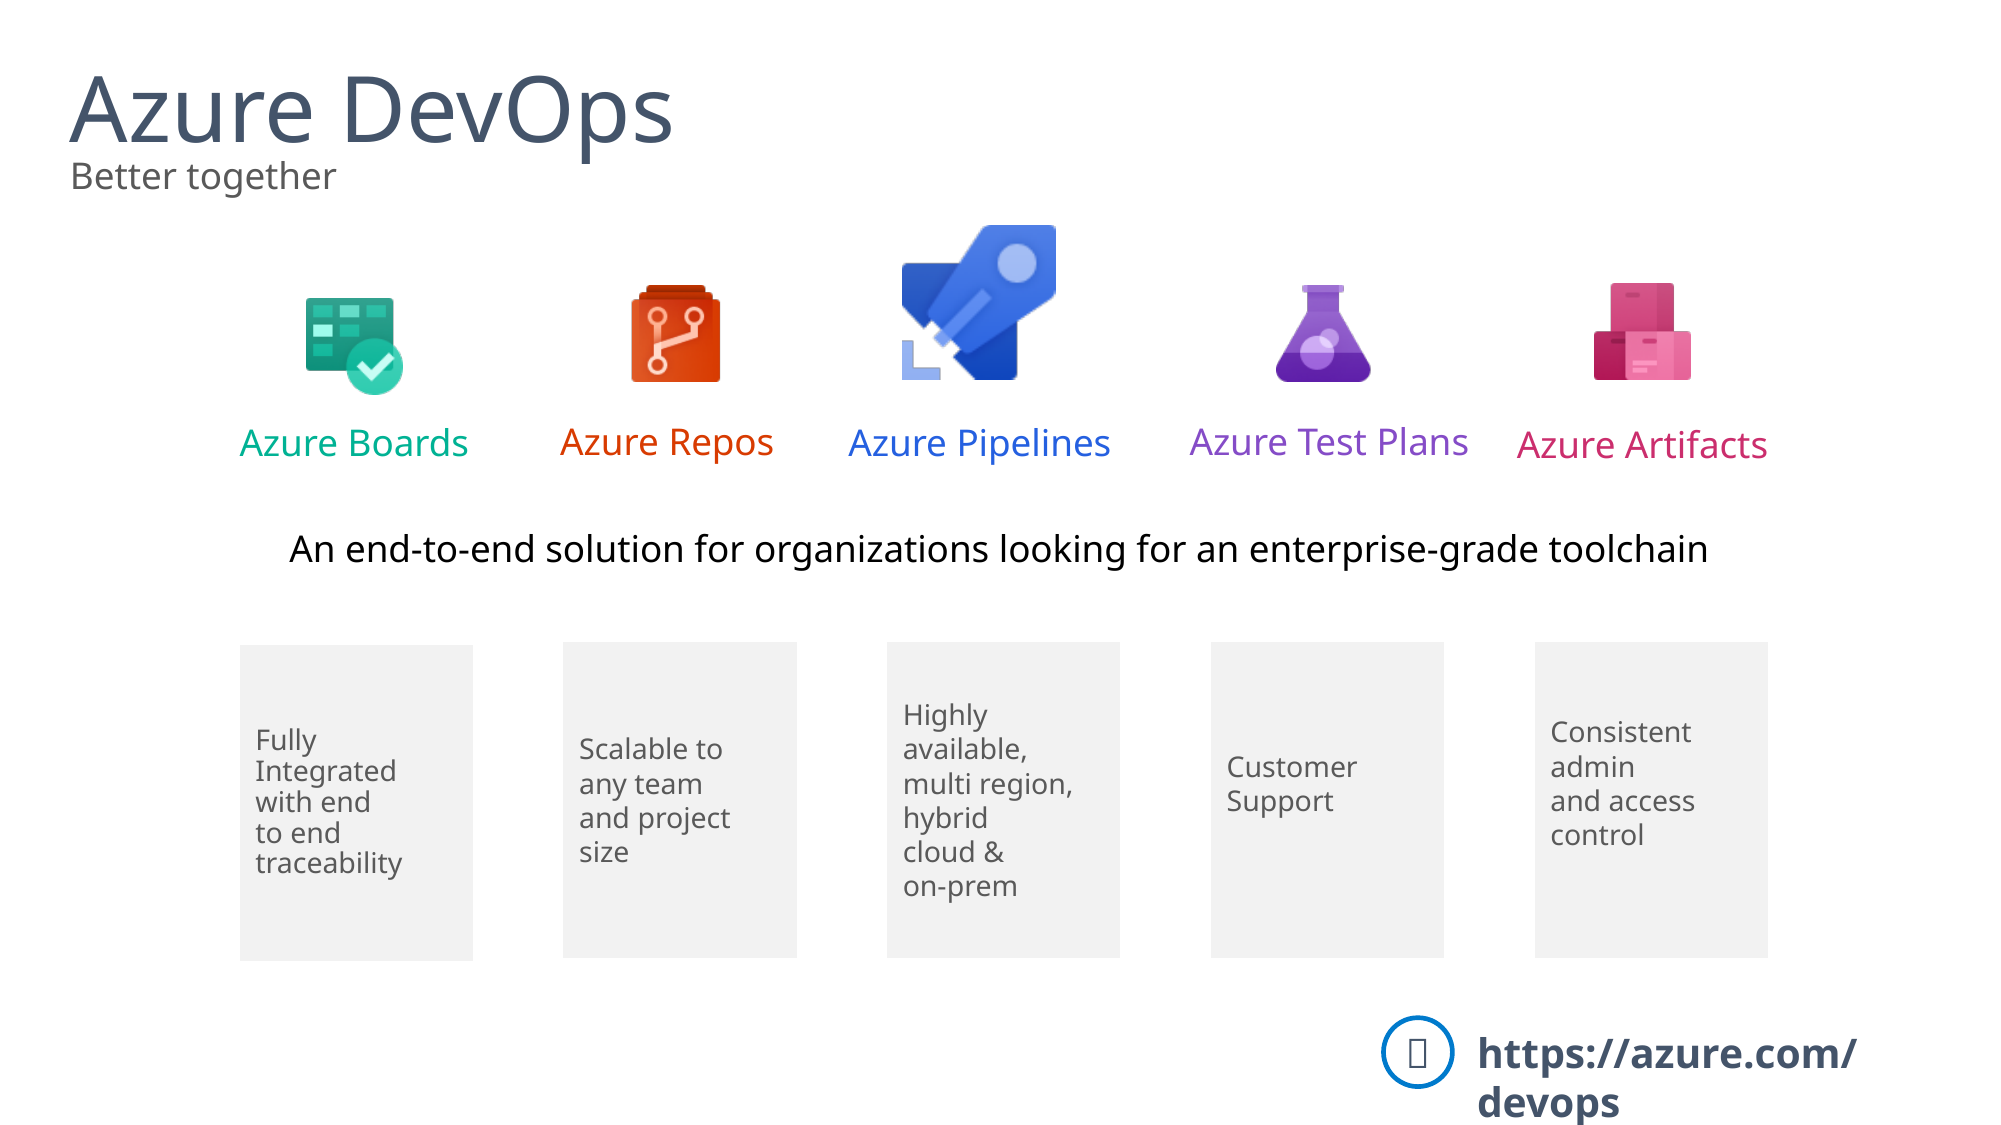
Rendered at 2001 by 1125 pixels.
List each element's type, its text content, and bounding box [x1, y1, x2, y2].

title Azure DevOps [69, 36, 1930, 161]
text_box Scalable to any team and project size [560, 639, 800, 961]
text_box Customer Support [1208, 639, 1447, 961]
text_box Azure Repos [510, 395, 823, 494]
picture [306, 298, 403, 395]
picture [1593, 283, 1691, 381]
text_box Highly available, multi region, hybrid cloud & on-prem [884, 639, 1123, 961]
text_box  [1383, 1017, 1453, 1087]
text_box https://azure.com/devops [1477, 1027, 2000, 1125]
picture [627, 285, 725, 382]
text_box Azure Pipelines [823, 395, 1137, 495]
text_box An end-to-end solution for organizations looking for an enterprise-grade toolchain [69, 511, 1930, 591]
text_box Azure Artifacts [1486, 398, 1799, 491]
text_box Fully Integrated with end to end traceability [236, 642, 476, 964]
text_box Azure Test Plans [1172, 395, 1486, 494]
picture [902, 225, 1056, 380]
text_box Better together [69, 145, 910, 215]
picture [1276, 285, 1373, 382]
text_box Azure Boards [198, 395, 511, 495]
text_box Consistent admin and access control [1531, 639, 1771, 961]
